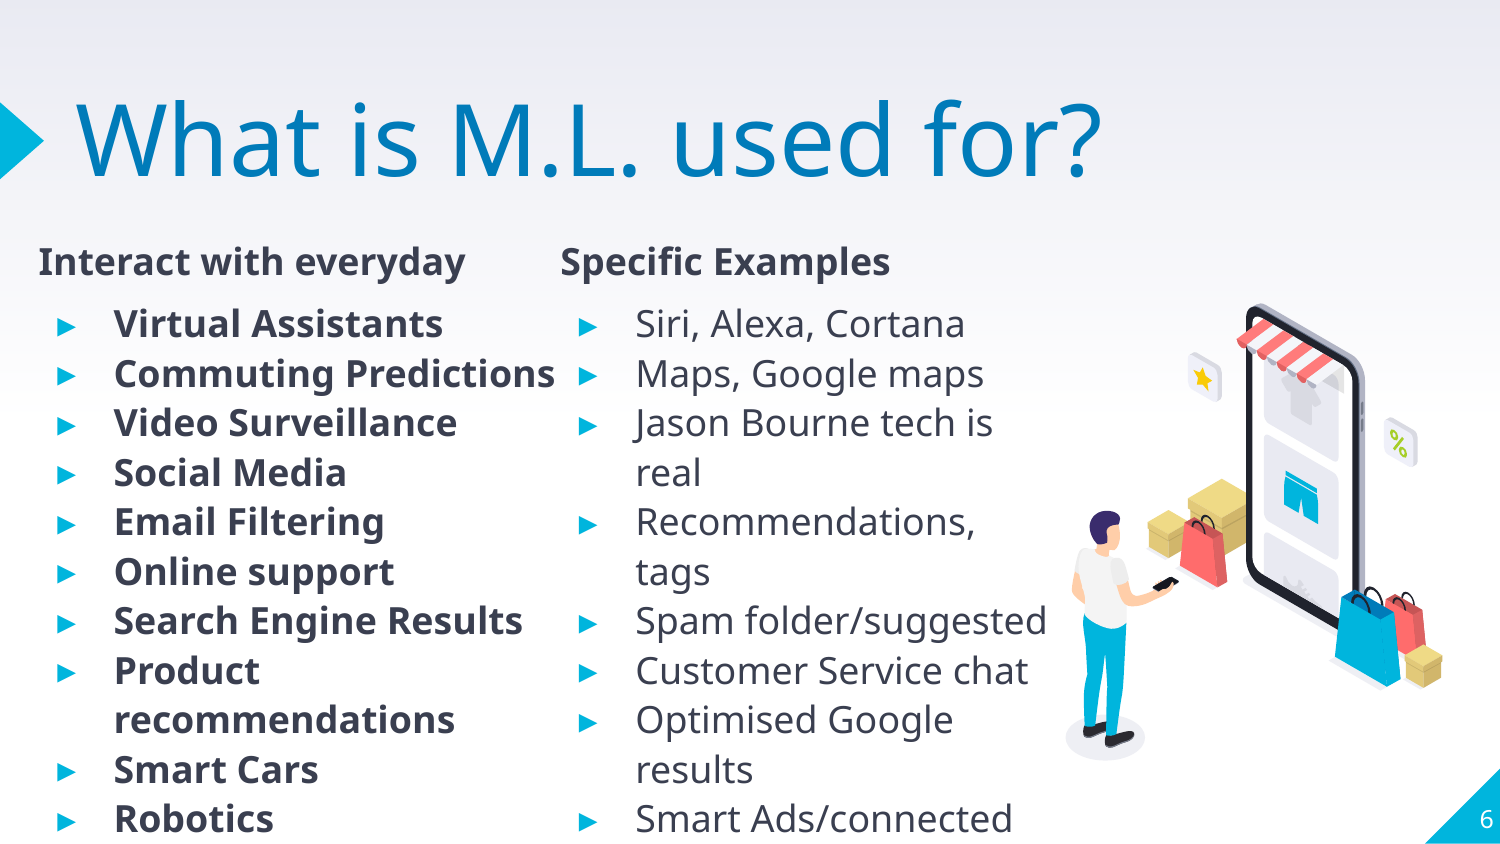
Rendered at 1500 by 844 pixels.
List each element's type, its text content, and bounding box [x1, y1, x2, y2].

list Specific Examples Siri, Alexa, Cortana Maps, Google maps Jason Bourne tech is real Recommendations, tags Spam folder/suggested Customer Service chat Optimised Google results Smart Ads/connected ads Tesla, Google Learning to walk, etc. [560, 233, 1053, 821]
title What is M.L. used for? [75, 99, 1136, 234]
list Interact with everyday Virtual Assistants Commuting Predictions Video Surveillance Social Media Email Filtering Online support Search Engine Results Product recommendations Smart Cars Robotics [38, 233, 560, 821]
slide_number ‹#› [1418, 760, 1494, 838]
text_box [1065, 303, 1443, 761]
